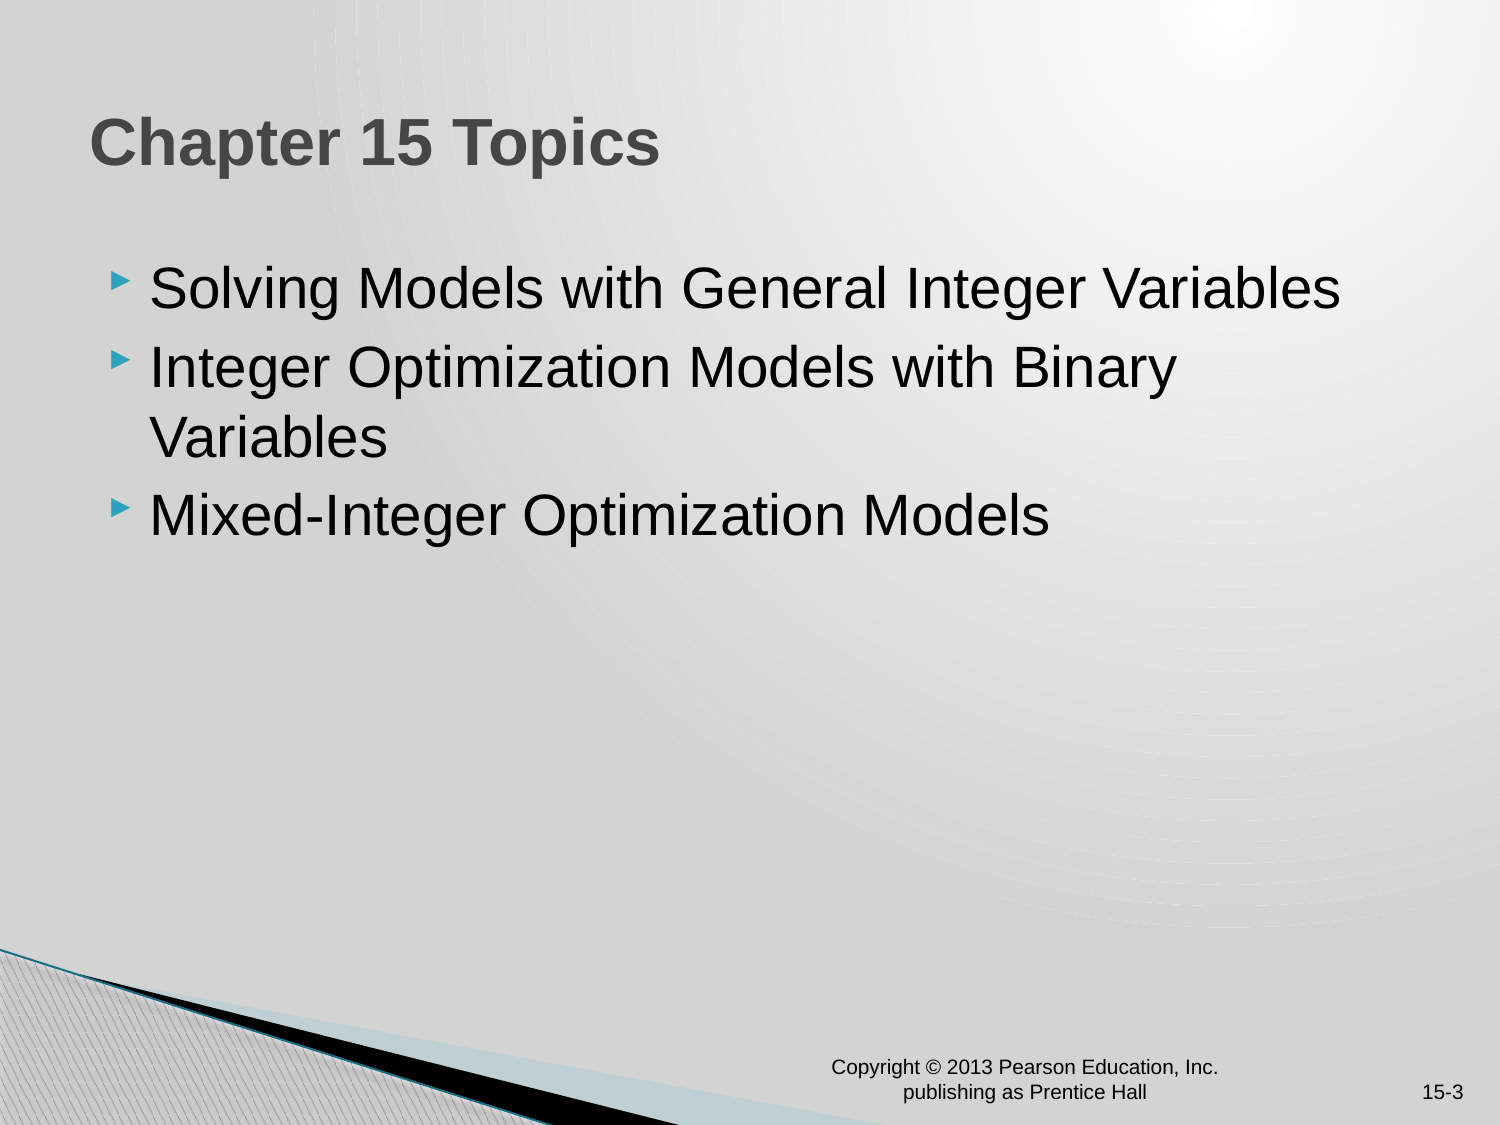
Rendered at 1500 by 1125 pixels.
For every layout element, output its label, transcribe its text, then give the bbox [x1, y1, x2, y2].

list Solving Models with General Integer Variables Integer Optimization Models with Binary Variables Mixed-Integer Optimization Models [74, 242, 1426, 986]
slide_number 15-3 [1362, 1051, 1479, 1112]
title Chapter 15 Topics [75, 45, 1425, 233]
footer Copyright © 2013 Pearson Education, Inc. publishing as Prentice Hall [812, 1051, 1238, 1112]
